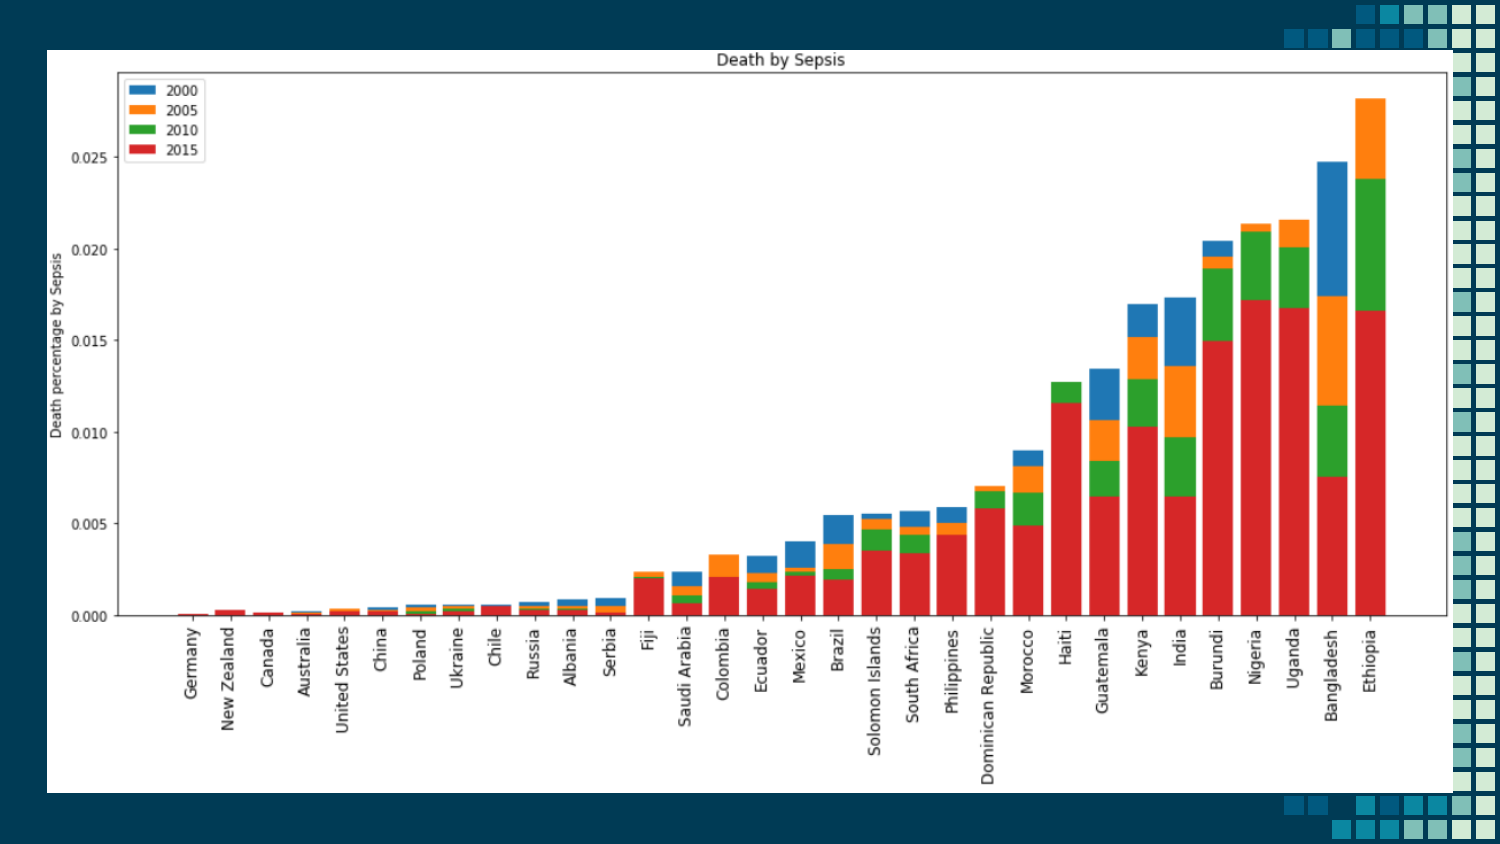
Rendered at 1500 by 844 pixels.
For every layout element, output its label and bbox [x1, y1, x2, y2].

picture [48, 51, 1453, 792]
